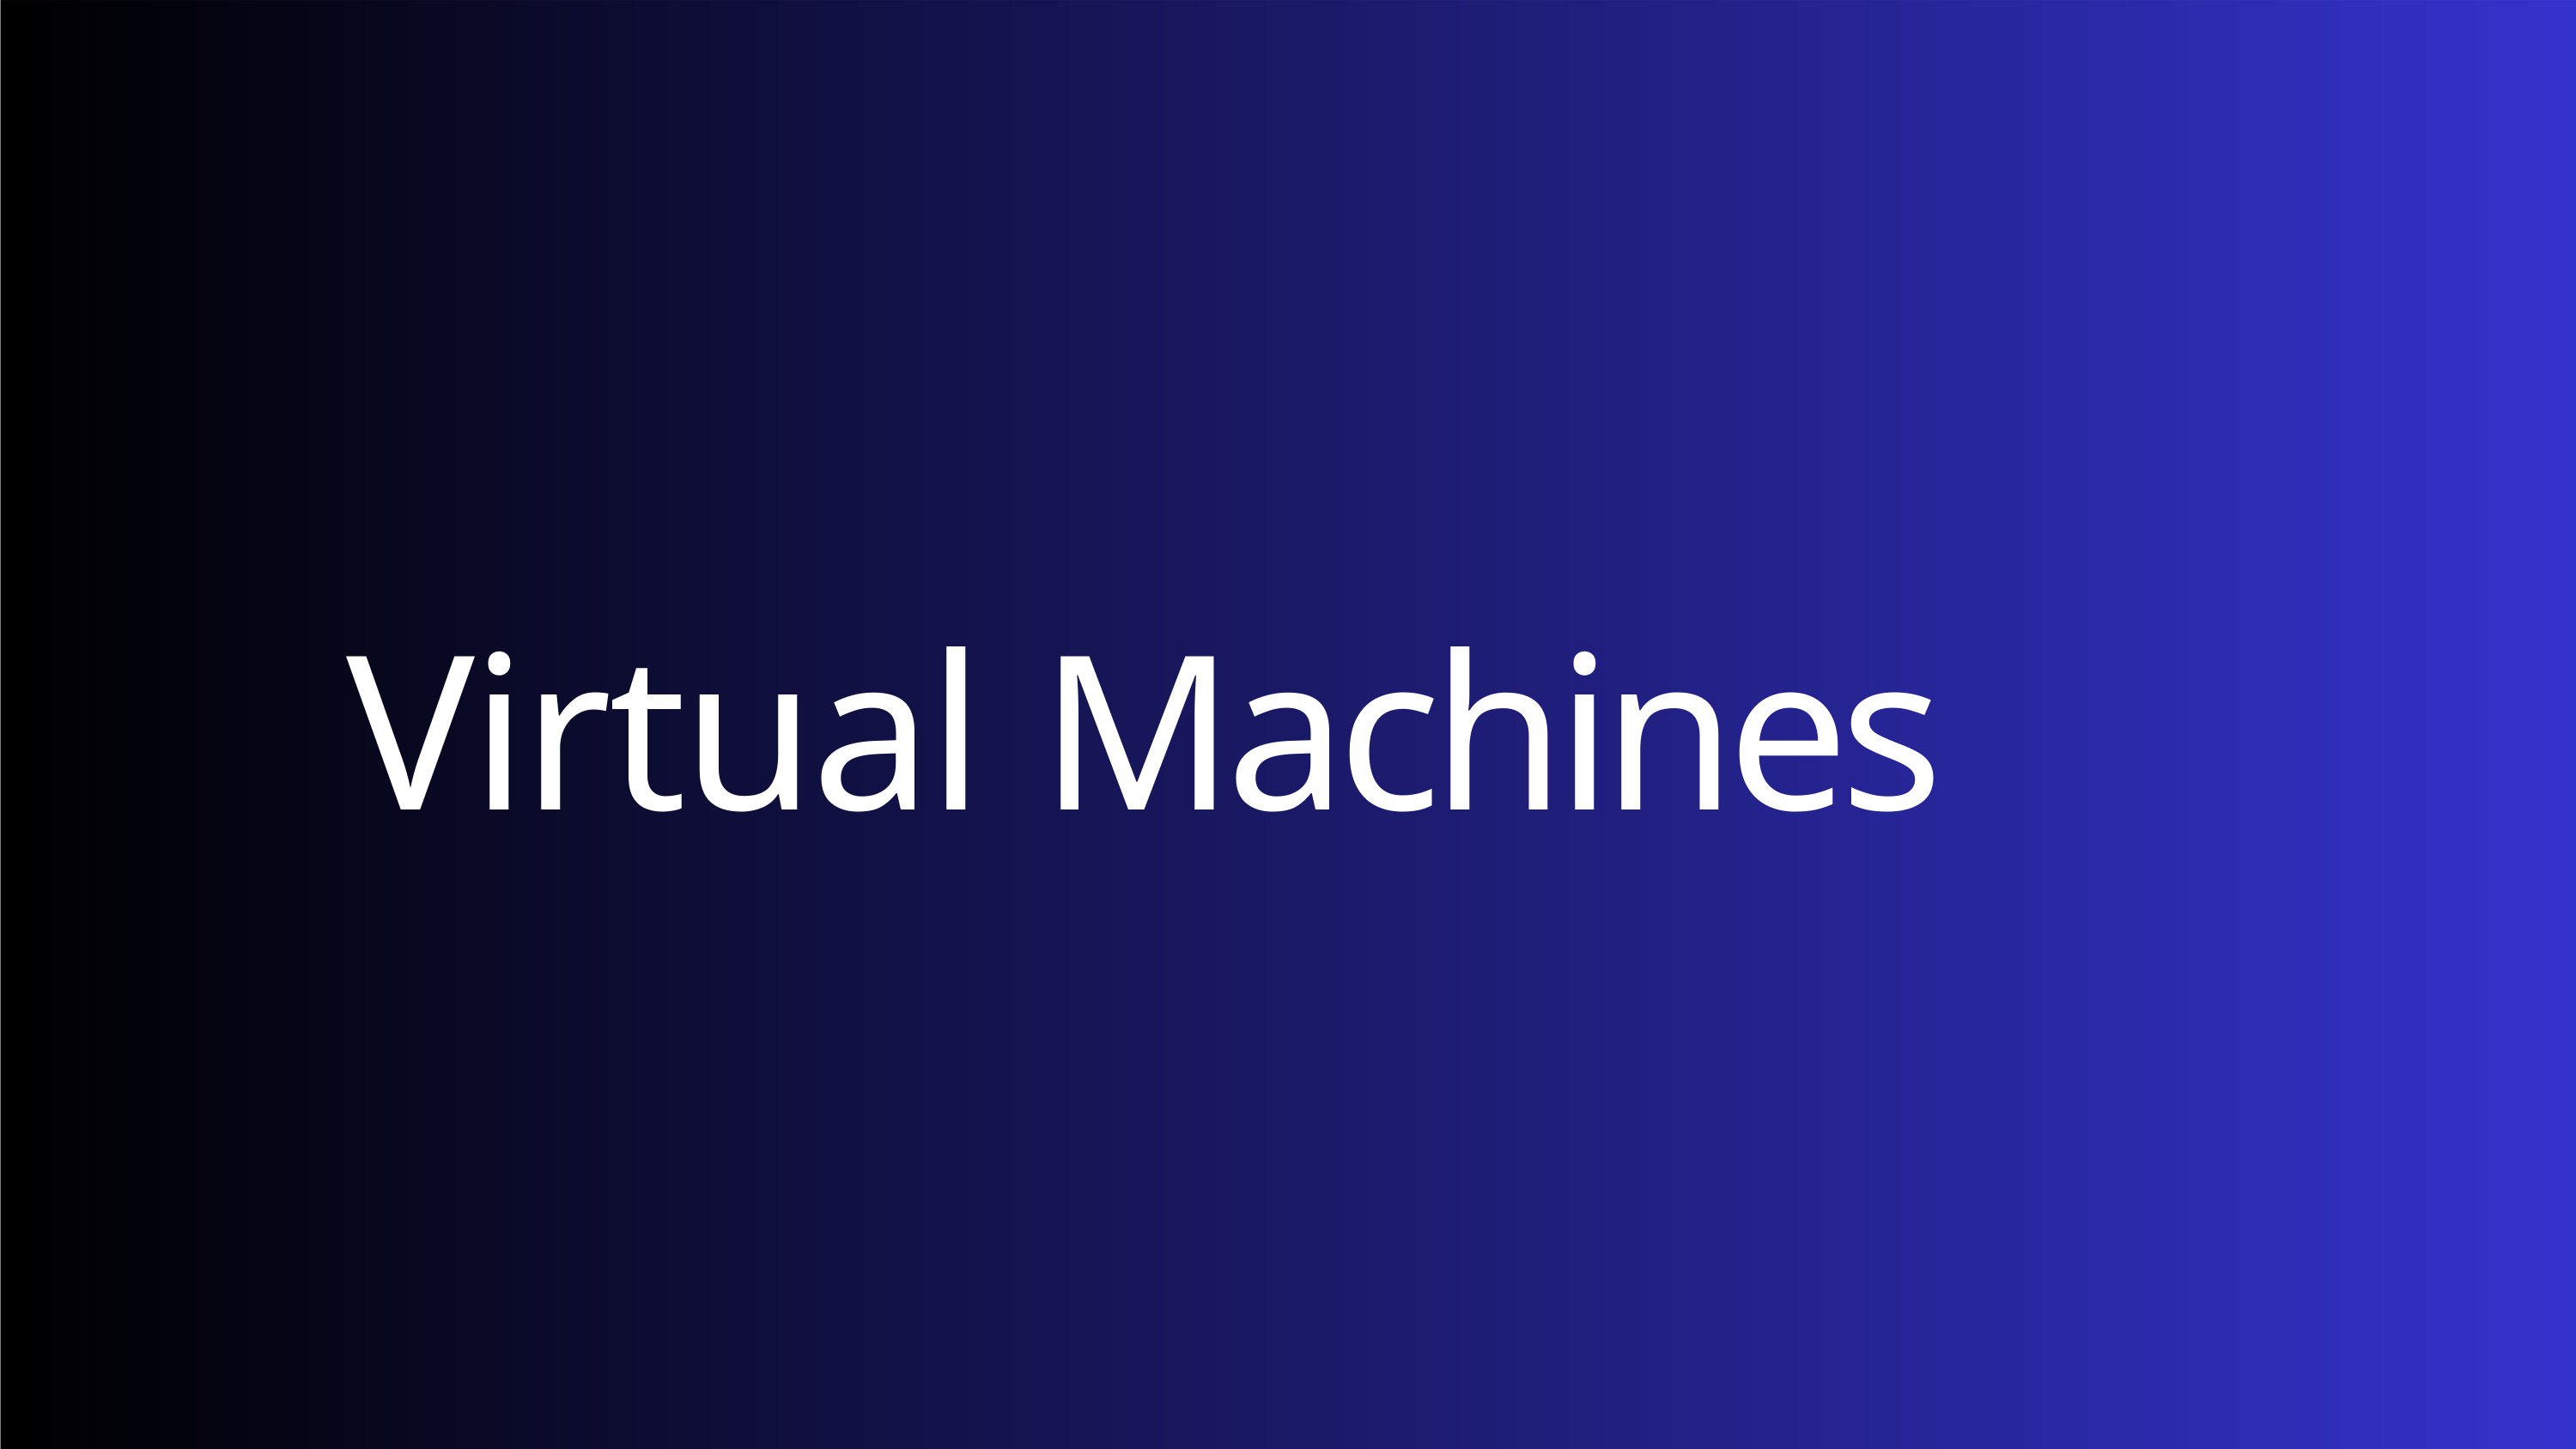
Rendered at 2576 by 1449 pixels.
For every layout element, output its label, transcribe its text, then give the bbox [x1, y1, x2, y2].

title Virtual Machines [344, 593, 2232, 853]
picture [0, 0, 2576, 1449]
